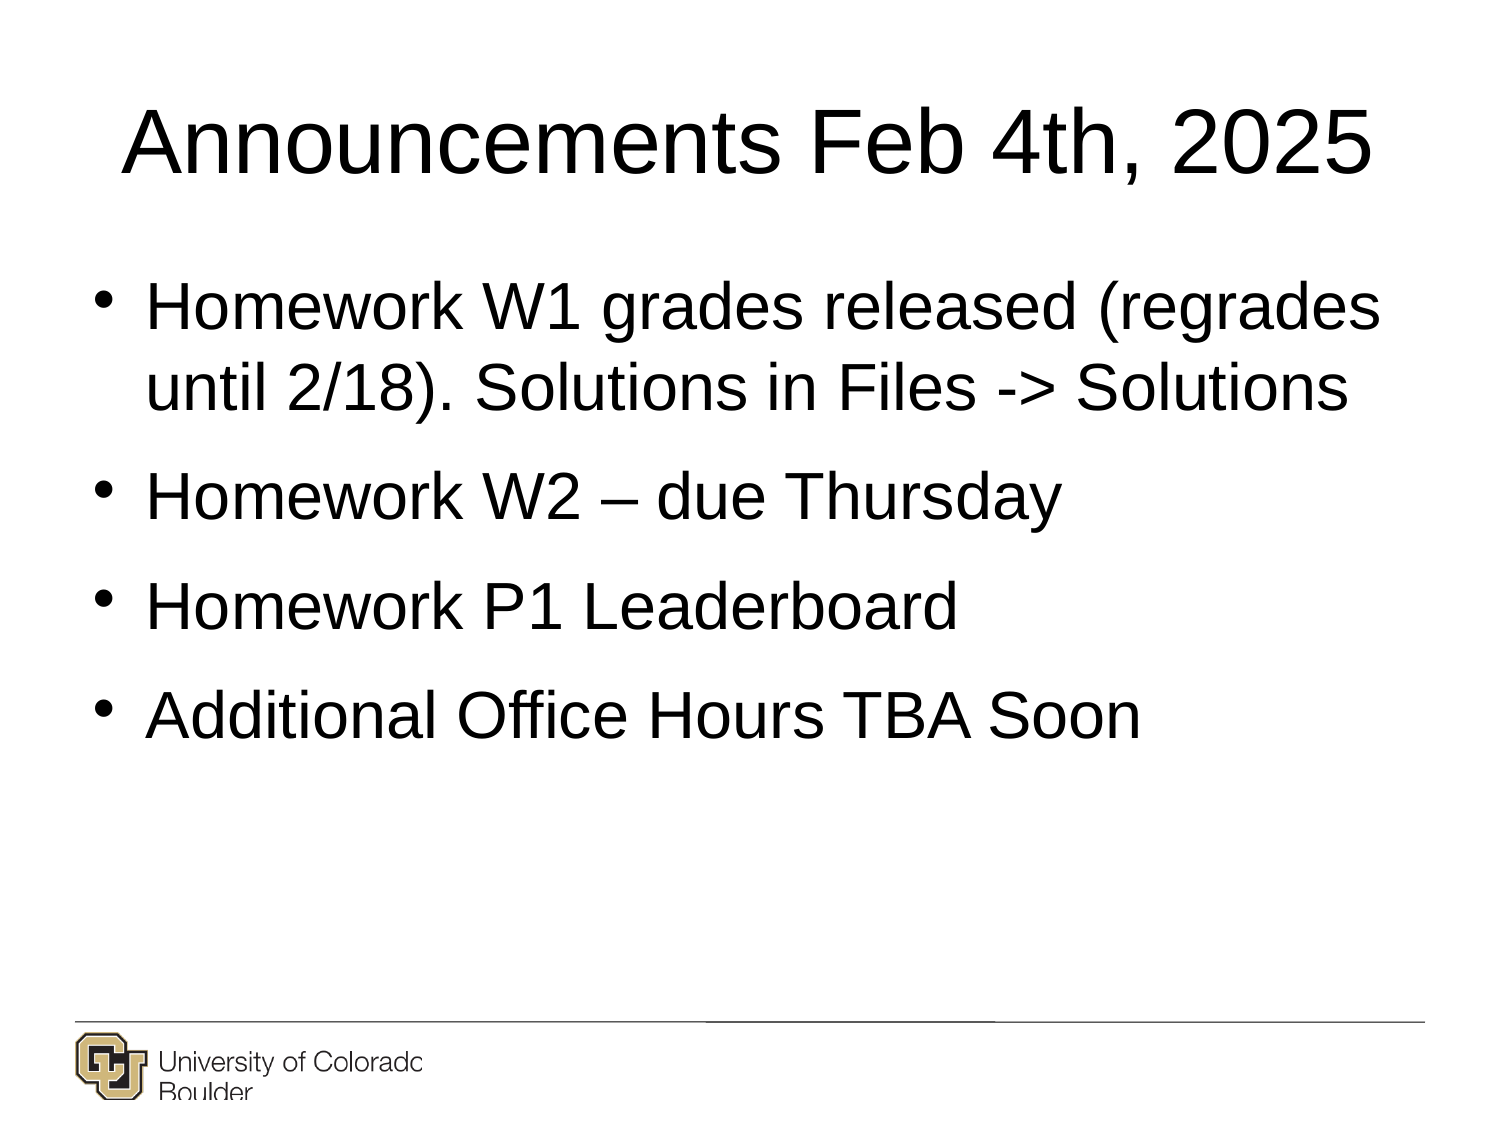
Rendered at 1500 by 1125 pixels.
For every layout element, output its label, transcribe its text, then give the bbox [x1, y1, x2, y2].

title Announcements Feb 4th, 2025 [75, 44, 1422, 230]
list Homework W1 grades released (regrades until 2/18). Solutions in Files -> Solutions Homework W2 – due Thursday Homework P1 Leaderboard Additional Office Hours TBA Soon [75, 263, 1422, 913]
